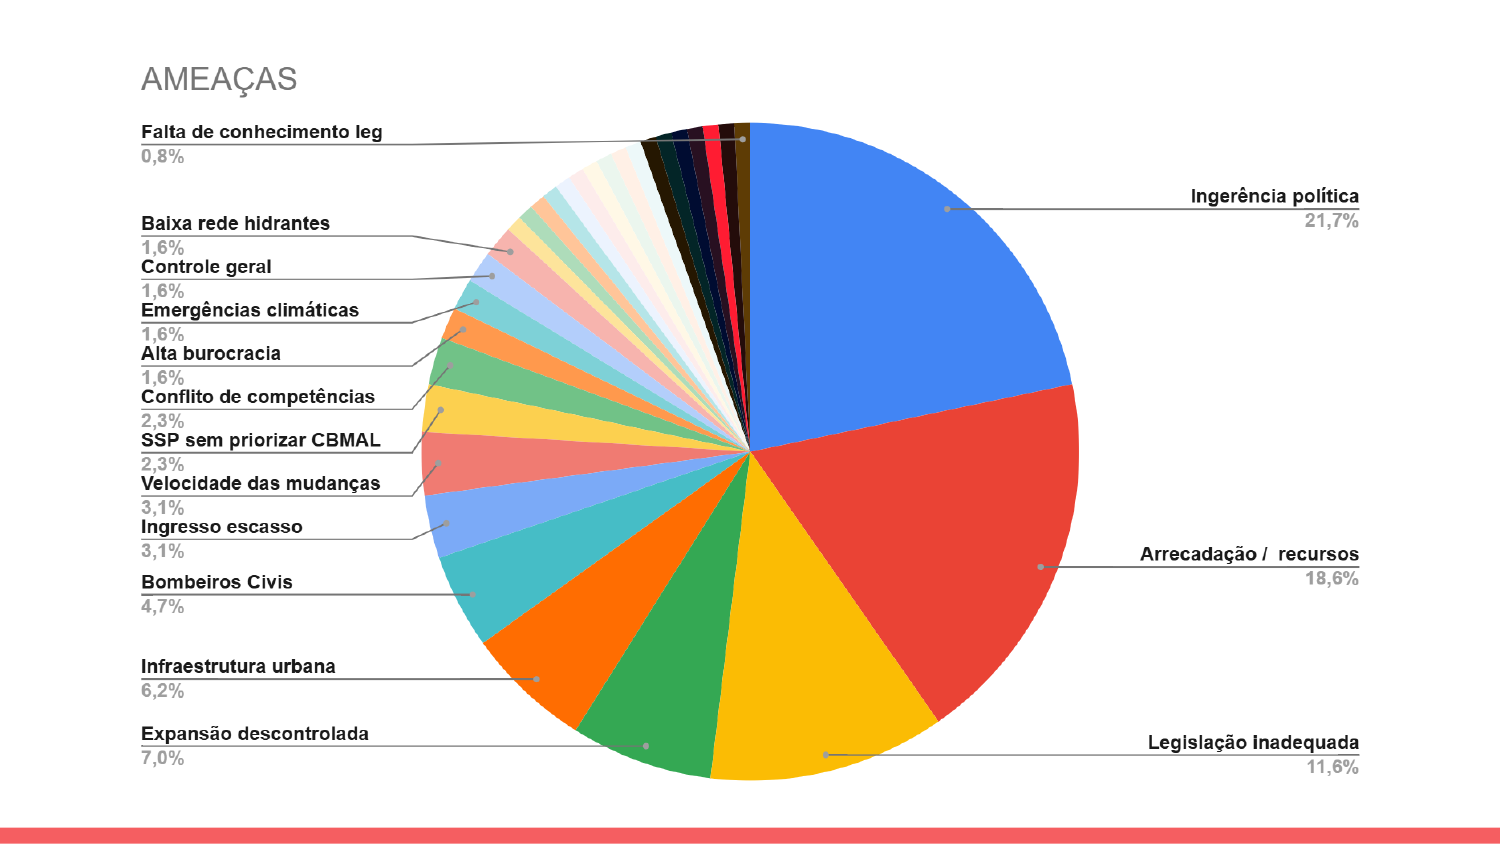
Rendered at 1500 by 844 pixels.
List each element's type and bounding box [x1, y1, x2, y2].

picture [100, 24, 1399, 820]
